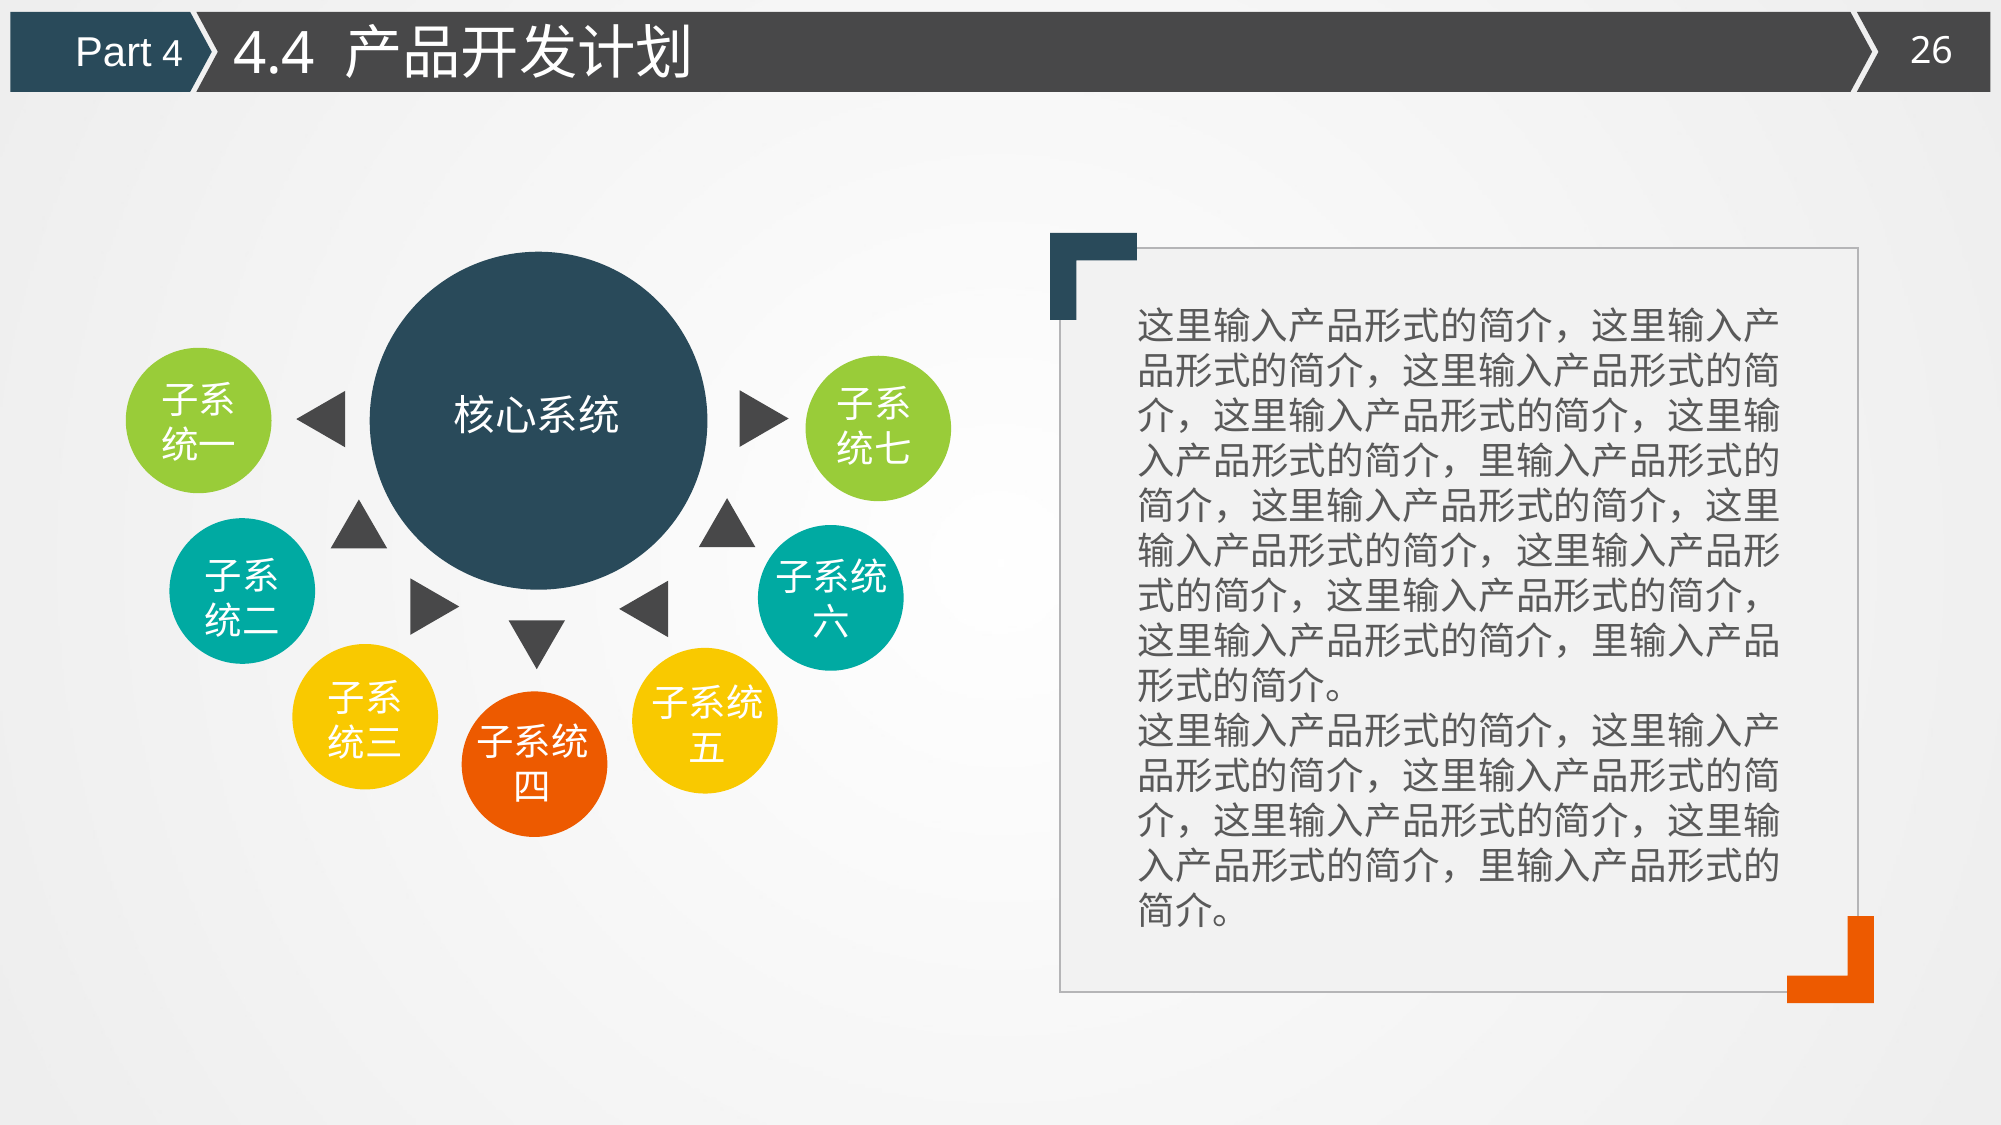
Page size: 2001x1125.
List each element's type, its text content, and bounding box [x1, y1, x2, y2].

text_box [161, 510, 323, 672]
text_box [1050, 232, 1137, 320]
text_box [619, 599, 669, 638]
text_box [296, 390, 346, 448]
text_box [624, 640, 786, 802]
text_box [117, 339, 280, 502]
text_box [713, 498, 744, 548]
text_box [284, 635, 447, 798]
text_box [369, 251, 708, 590]
text_box 4.4 产品开发计划 [218, 7, 1046, 93]
text_box [330, 499, 364, 549]
text_box 这里输入产品形式的简介，这里输入产品形式的简介，这里输入产品形式的简介，这里输入产品形式的简介，这里输入产品形式的简介，里输入产品形式的简介，这里输入产品形式的简介，这里输入产品形式的简介，这里输入产品形式的简介，这里输入产品形式的简介，这里输入产品形式的简介，里输入产品形式的简介。 这里输入产品形式的简介，这里输入产品形式的简介，这里输入产品形式的简介，这里输入产品形式的简介，这里输入产品形式的简介，里输入产品形式的简介。 [1122, 294, 1796, 940]
text_box [739, 390, 789, 447]
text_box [749, 516, 913, 680]
text_box [1060, 247, 1858, 992]
picture [0, 0, 2001, 1125]
text_box Part 4 [22, 17, 198, 83]
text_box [453, 683, 616, 845]
text_box [508, 620, 566, 670]
text_box [410, 599, 460, 634]
text_box [1787, 916, 1874, 1004]
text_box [797, 347, 959, 510]
